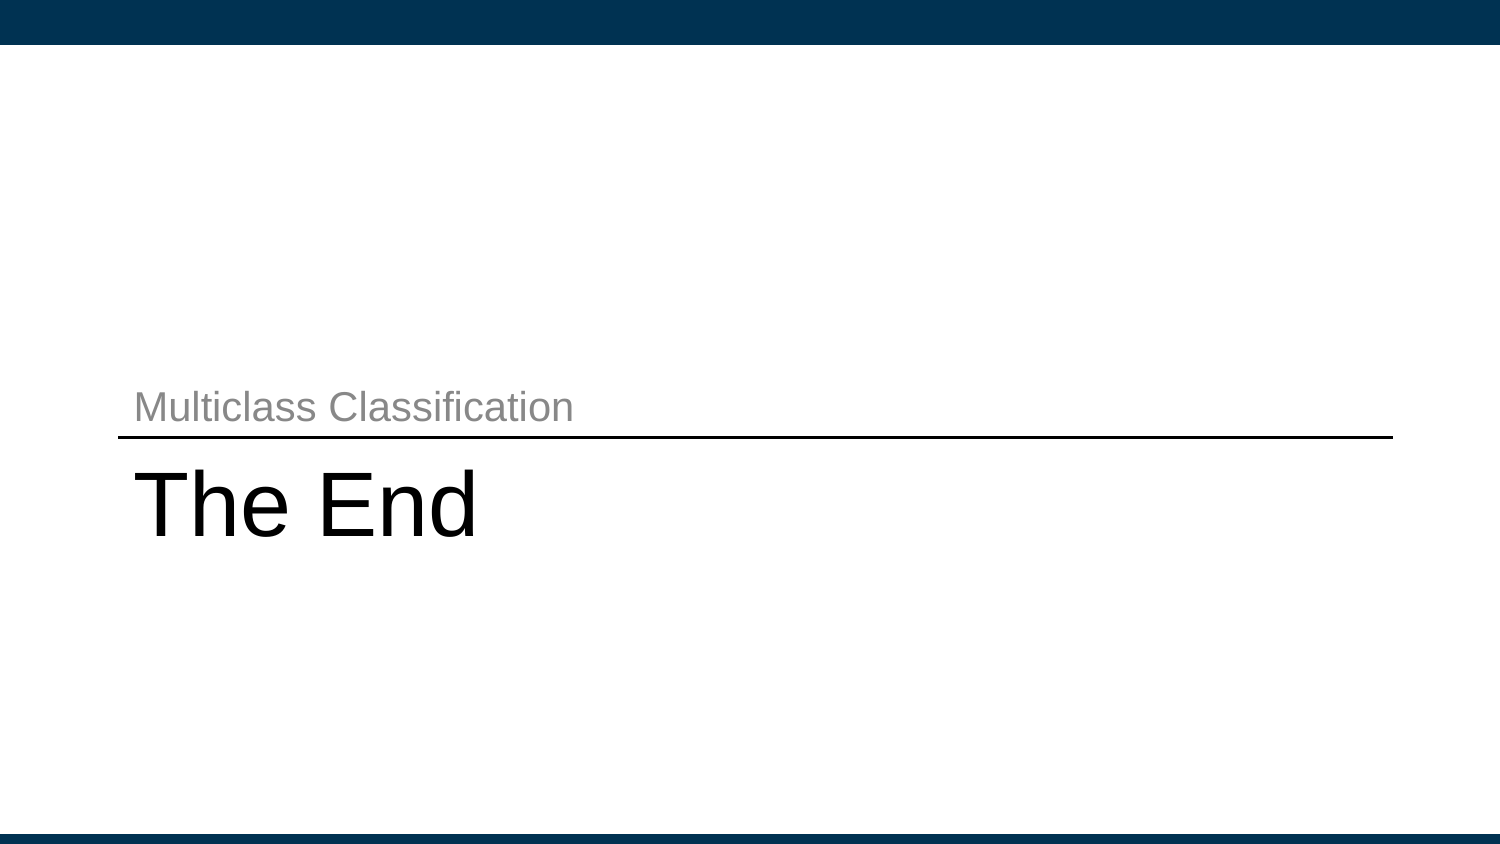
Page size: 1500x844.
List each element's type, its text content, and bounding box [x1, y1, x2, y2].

list Multiclass Classification [118, 253, 1394, 438]
